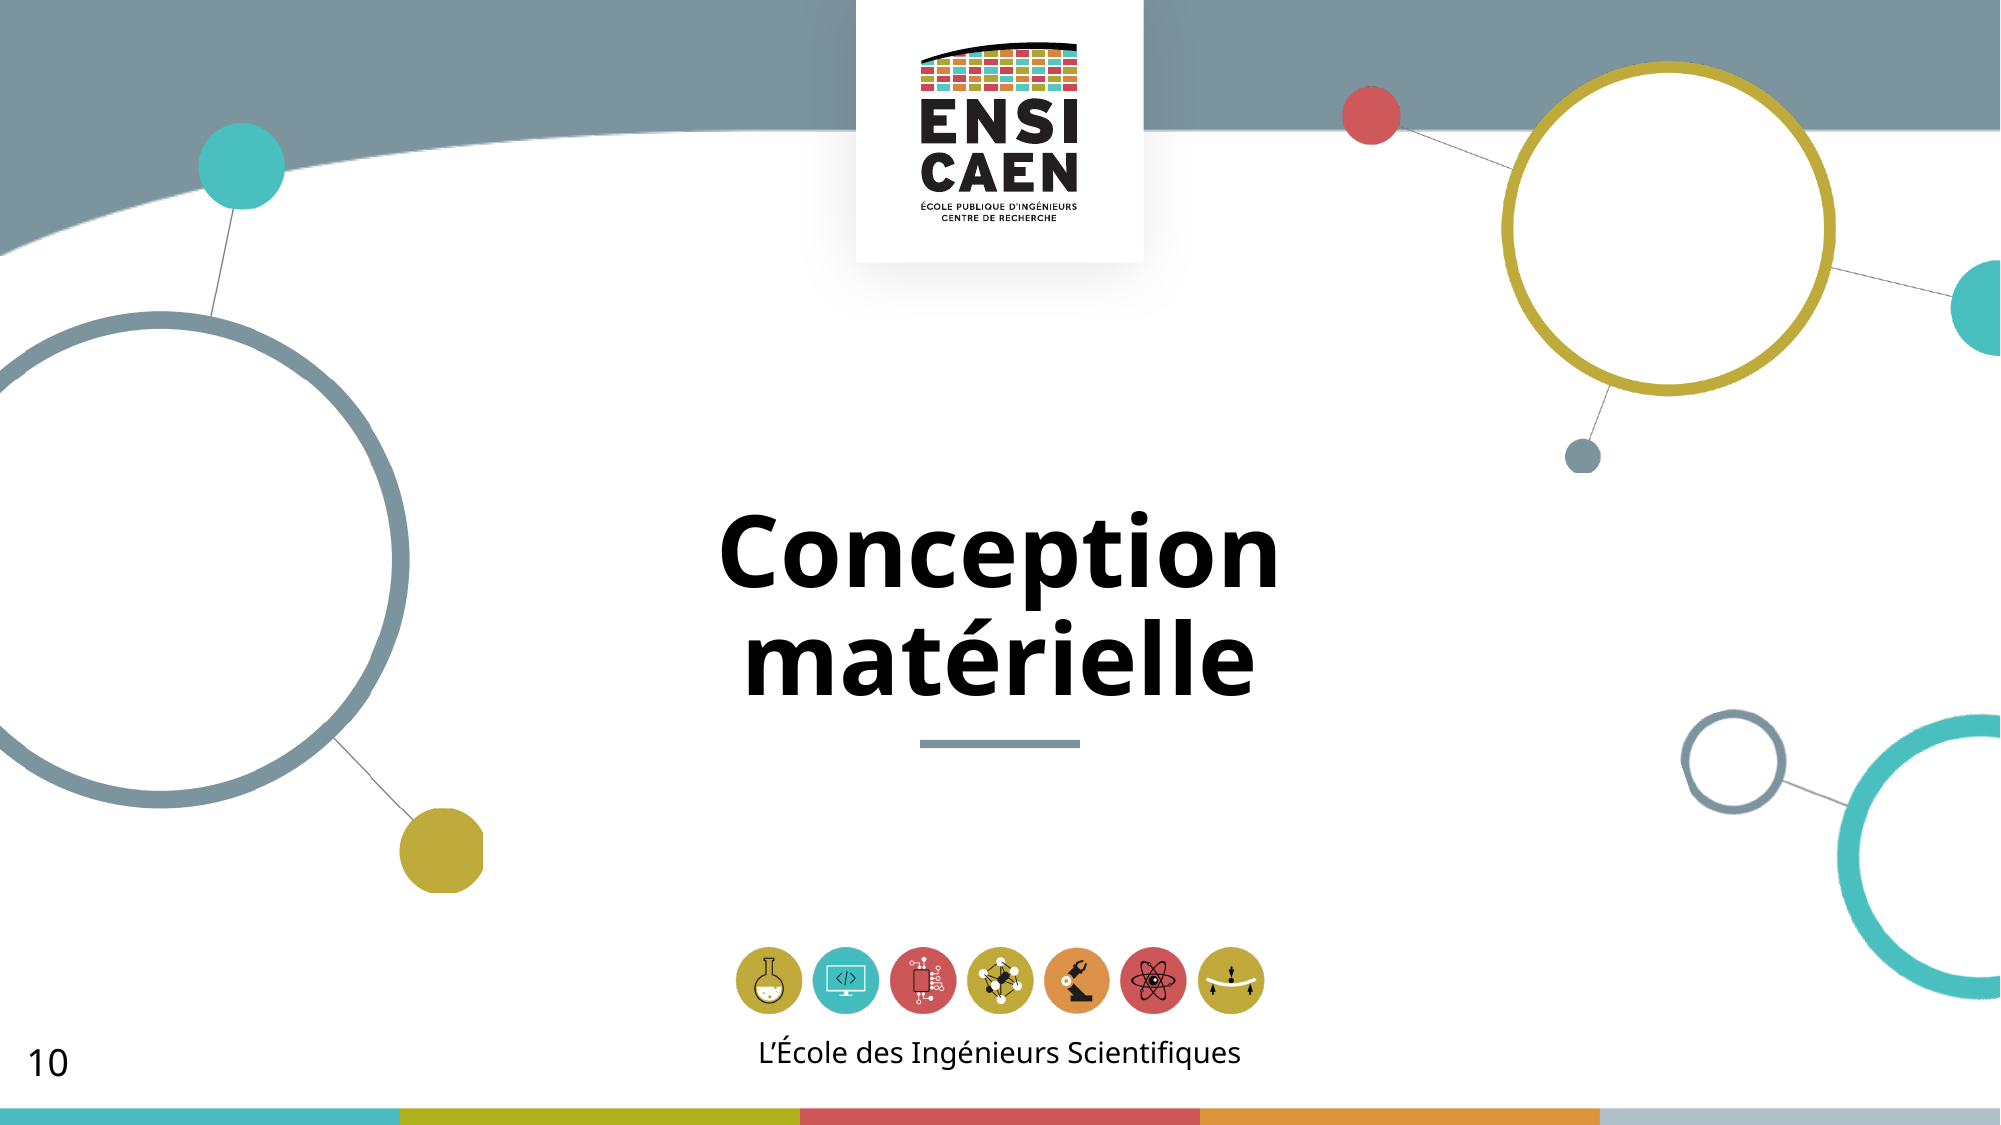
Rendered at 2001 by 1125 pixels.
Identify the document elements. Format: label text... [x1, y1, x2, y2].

picture [735, 947, 1265, 1014]
list Conception matérielle [523, 494, 1477, 584]
